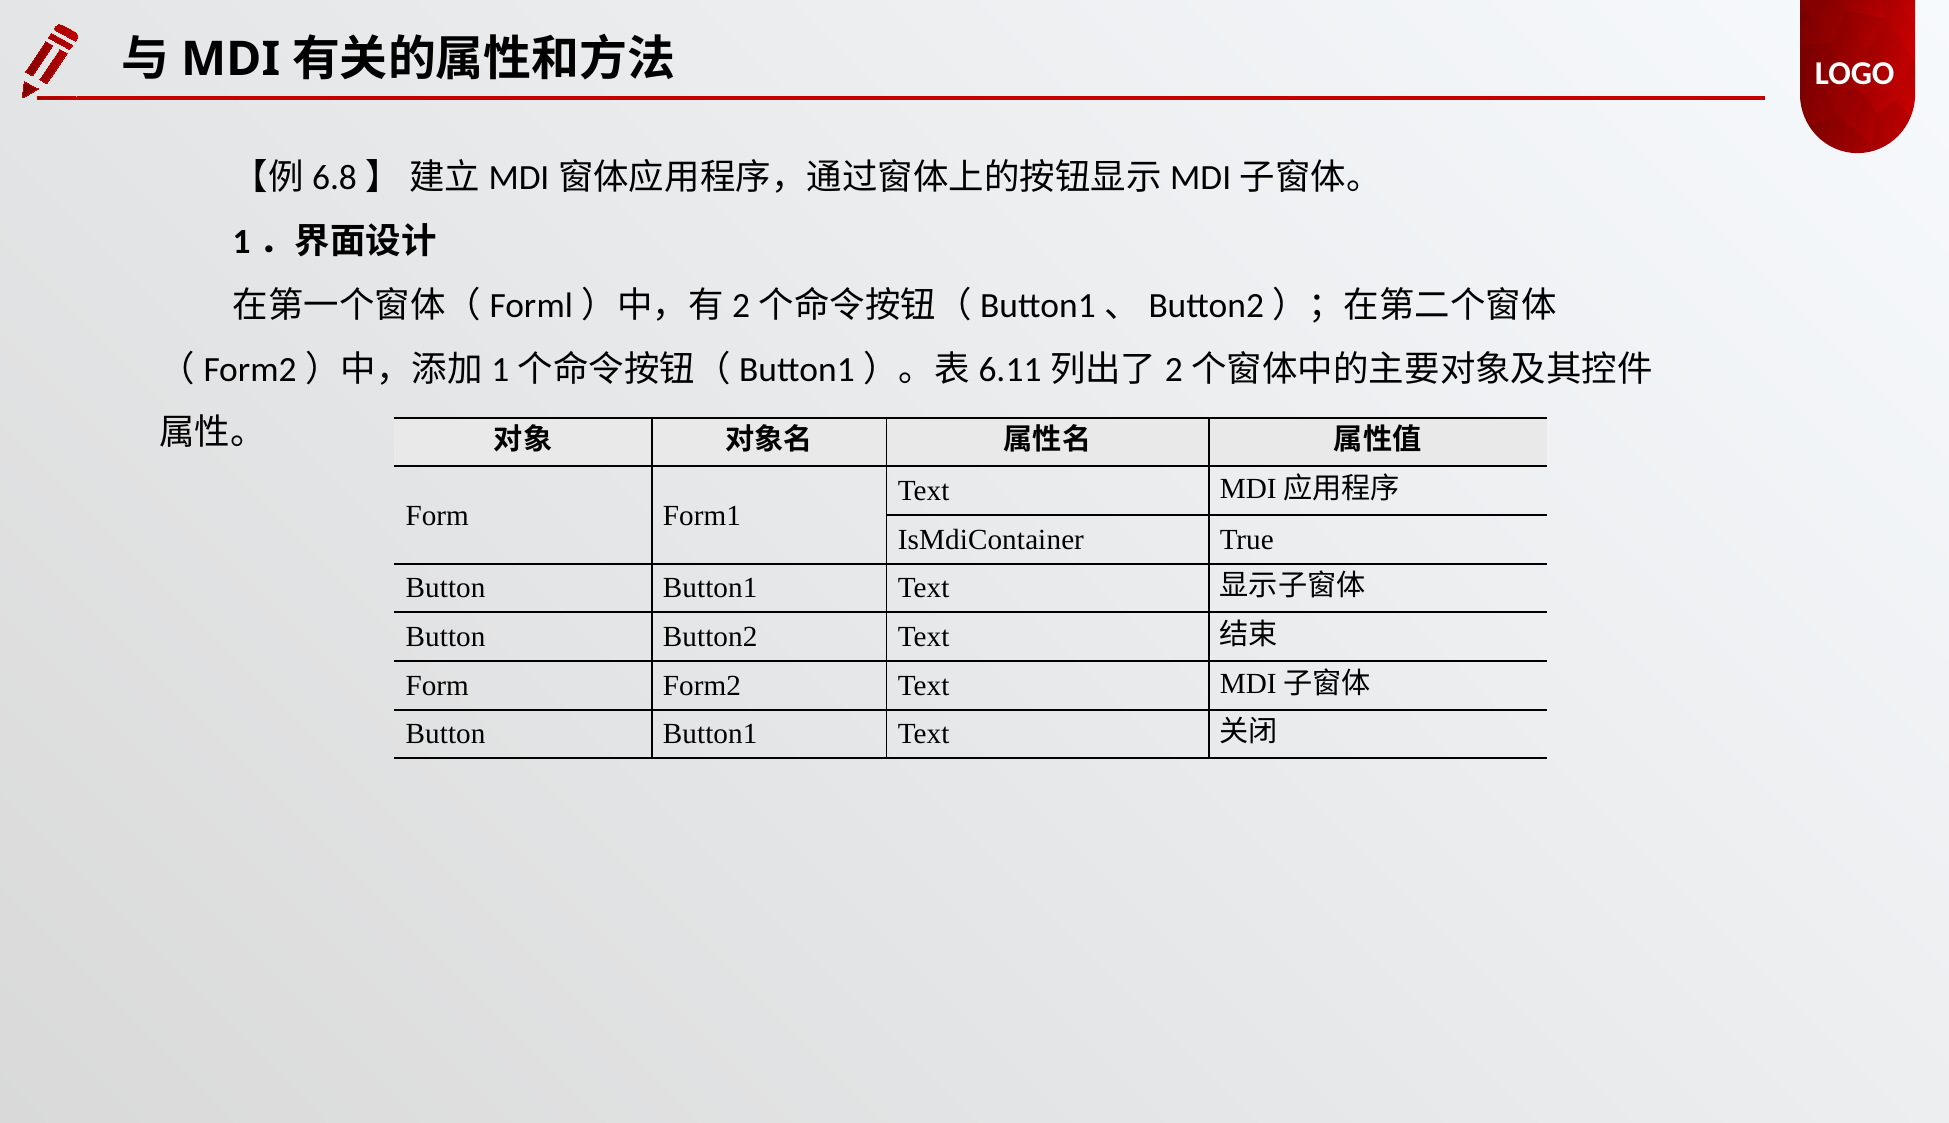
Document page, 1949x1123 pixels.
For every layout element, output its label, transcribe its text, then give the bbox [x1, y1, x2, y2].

table_cell Button [394, 711, 651, 757]
picture [1800, 0, 1916, 154]
table_cell MDI应用程序 [1210, 467, 1547, 514]
picture [26, 42, 52, 75]
table_cell Form [394, 467, 651, 563]
table_cell Button [394, 613, 651, 660]
picture [22, 82, 37, 97]
table_header 属性名 [887, 419, 1208, 465]
table_cell 显示子窗体 [1210, 565, 1547, 611]
table_cell 关闭 [1210, 711, 1547, 757]
table_cell MDI子窗体 [1210, 662, 1547, 709]
table_cell Text [887, 565, 1208, 611]
table_cell True [1210, 516, 1547, 563]
table_cell Text [887, 467, 1208, 514]
table_cell Text [887, 662, 1208, 709]
table_cell Button2 [653, 613, 886, 660]
picture [40, 50, 67, 83]
picture [48, 33, 73, 49]
table_header 对象名 [653, 419, 886, 465]
table_cell Form [394, 662, 651, 709]
text_box 与MDI有关的属性和方法 [101, 17, 736, 95]
table_cell Form2 [653, 662, 886, 709]
table_cell Text [887, 613, 1208, 660]
table_cell Button1 [653, 565, 886, 611]
table_cell Form1 [653, 467, 886, 563]
table_cell IsMdiContainer [887, 516, 1208, 563]
table_header 属性值 [1210, 419, 1547, 465]
table_cell Text [887, 711, 1208, 757]
table_cell Button [394, 565, 651, 611]
table_cell 结束 [1210, 613, 1547, 660]
table_header 对象 [394, 419, 651, 465]
picture [54, 24, 78, 41]
text_box 【例6.8】 建立MDI窗体应用程序，通过窗体上的按钮显示MDI子窗体。 1．界面设计 在第一个窗体（Forml）中，有2个命令按钮（Button1、Button2）；在第二个窗体（Form2）中，添加1个命令按钮（Button1）。表6.11列出了2个窗体中的主要对象及其控件属性。 [144, 125, 1675, 460]
table_cell Button1 [653, 711, 886, 757]
